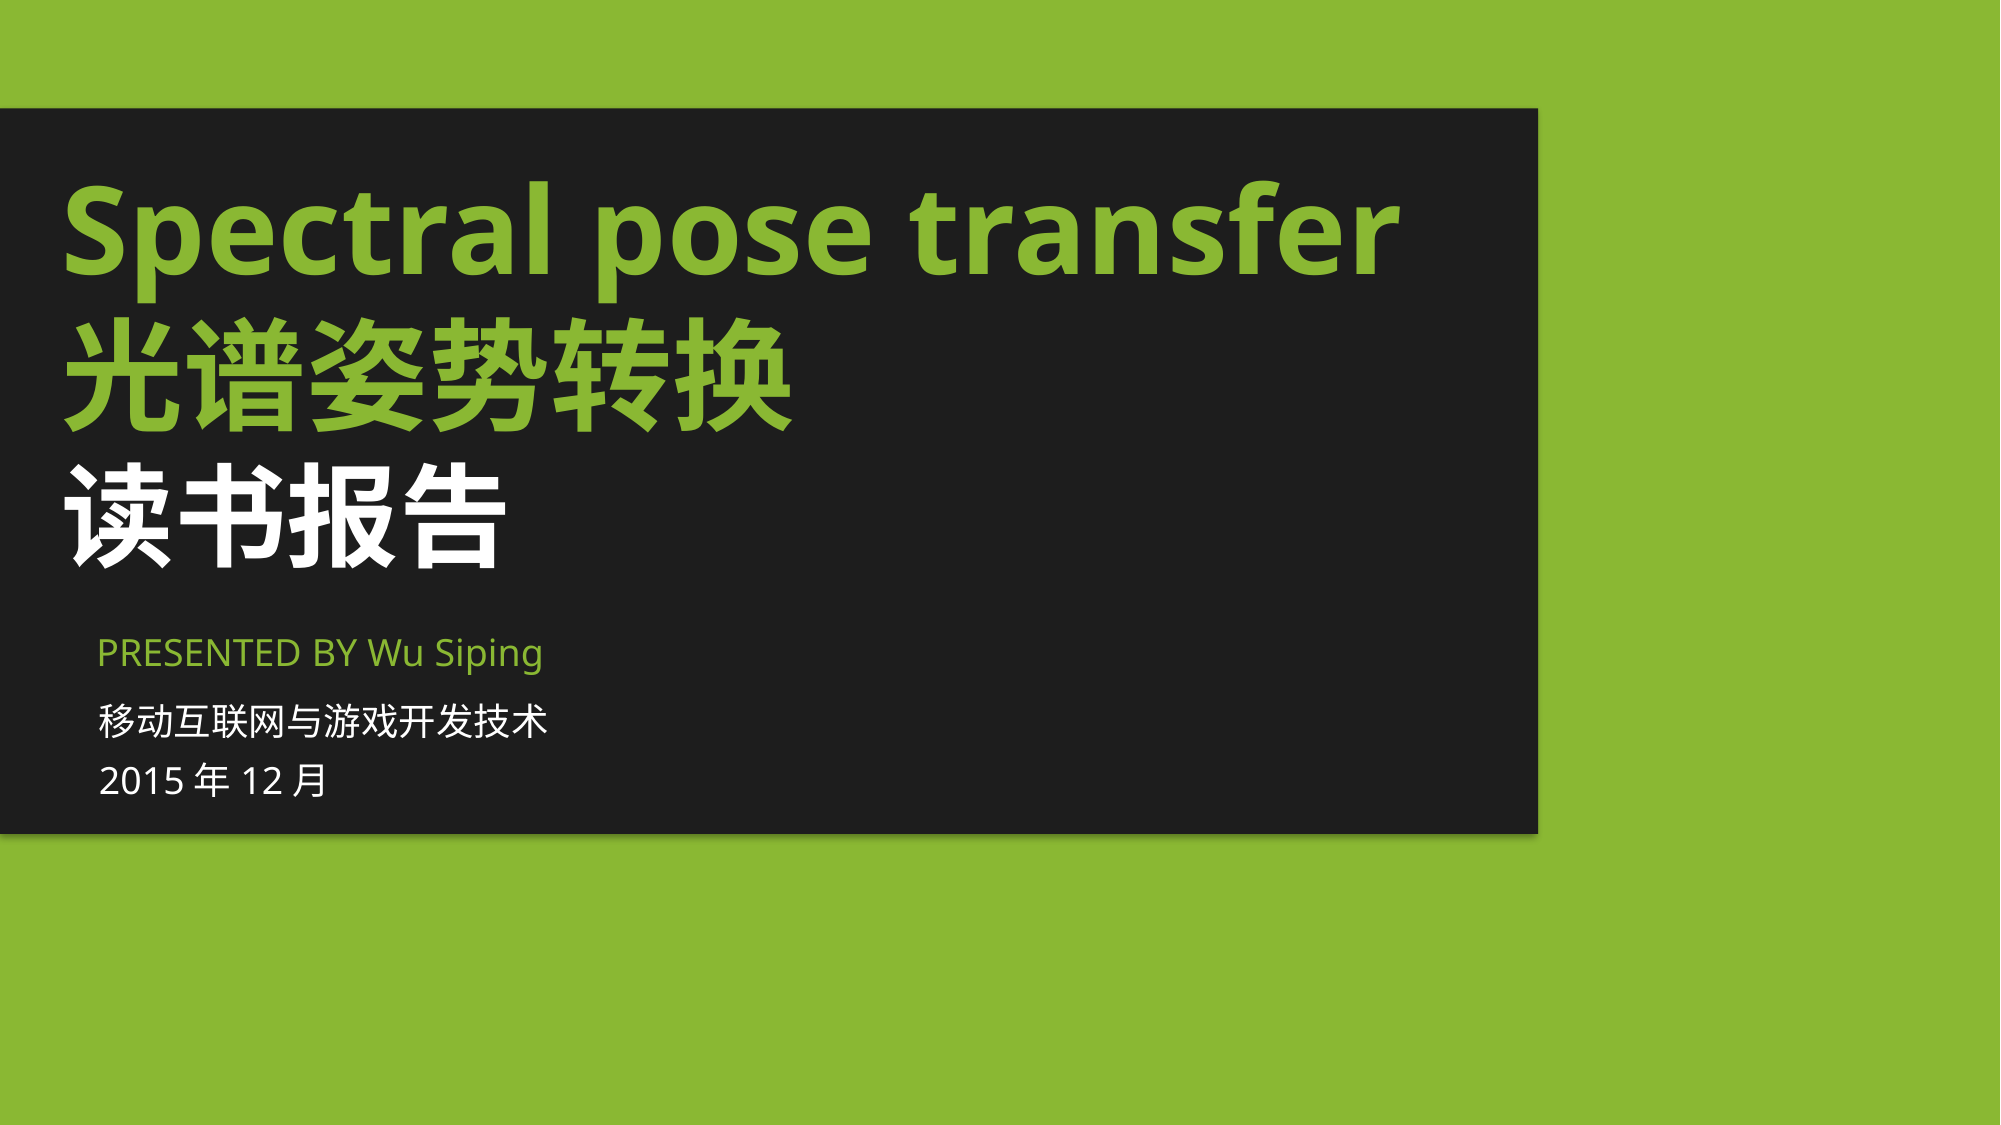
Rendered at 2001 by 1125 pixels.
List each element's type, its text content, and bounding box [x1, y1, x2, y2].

text_box PRESENTED BY Wu Siping [81, 639, 903, 682]
text_box [0, 108, 1539, 835]
text_box Spectral pose transfer 光谱姿势转换 读书报告 [47, 145, 1419, 735]
text_box 移动互联网与游戏开发技术 2015年12月 [84, 677, 905, 810]
